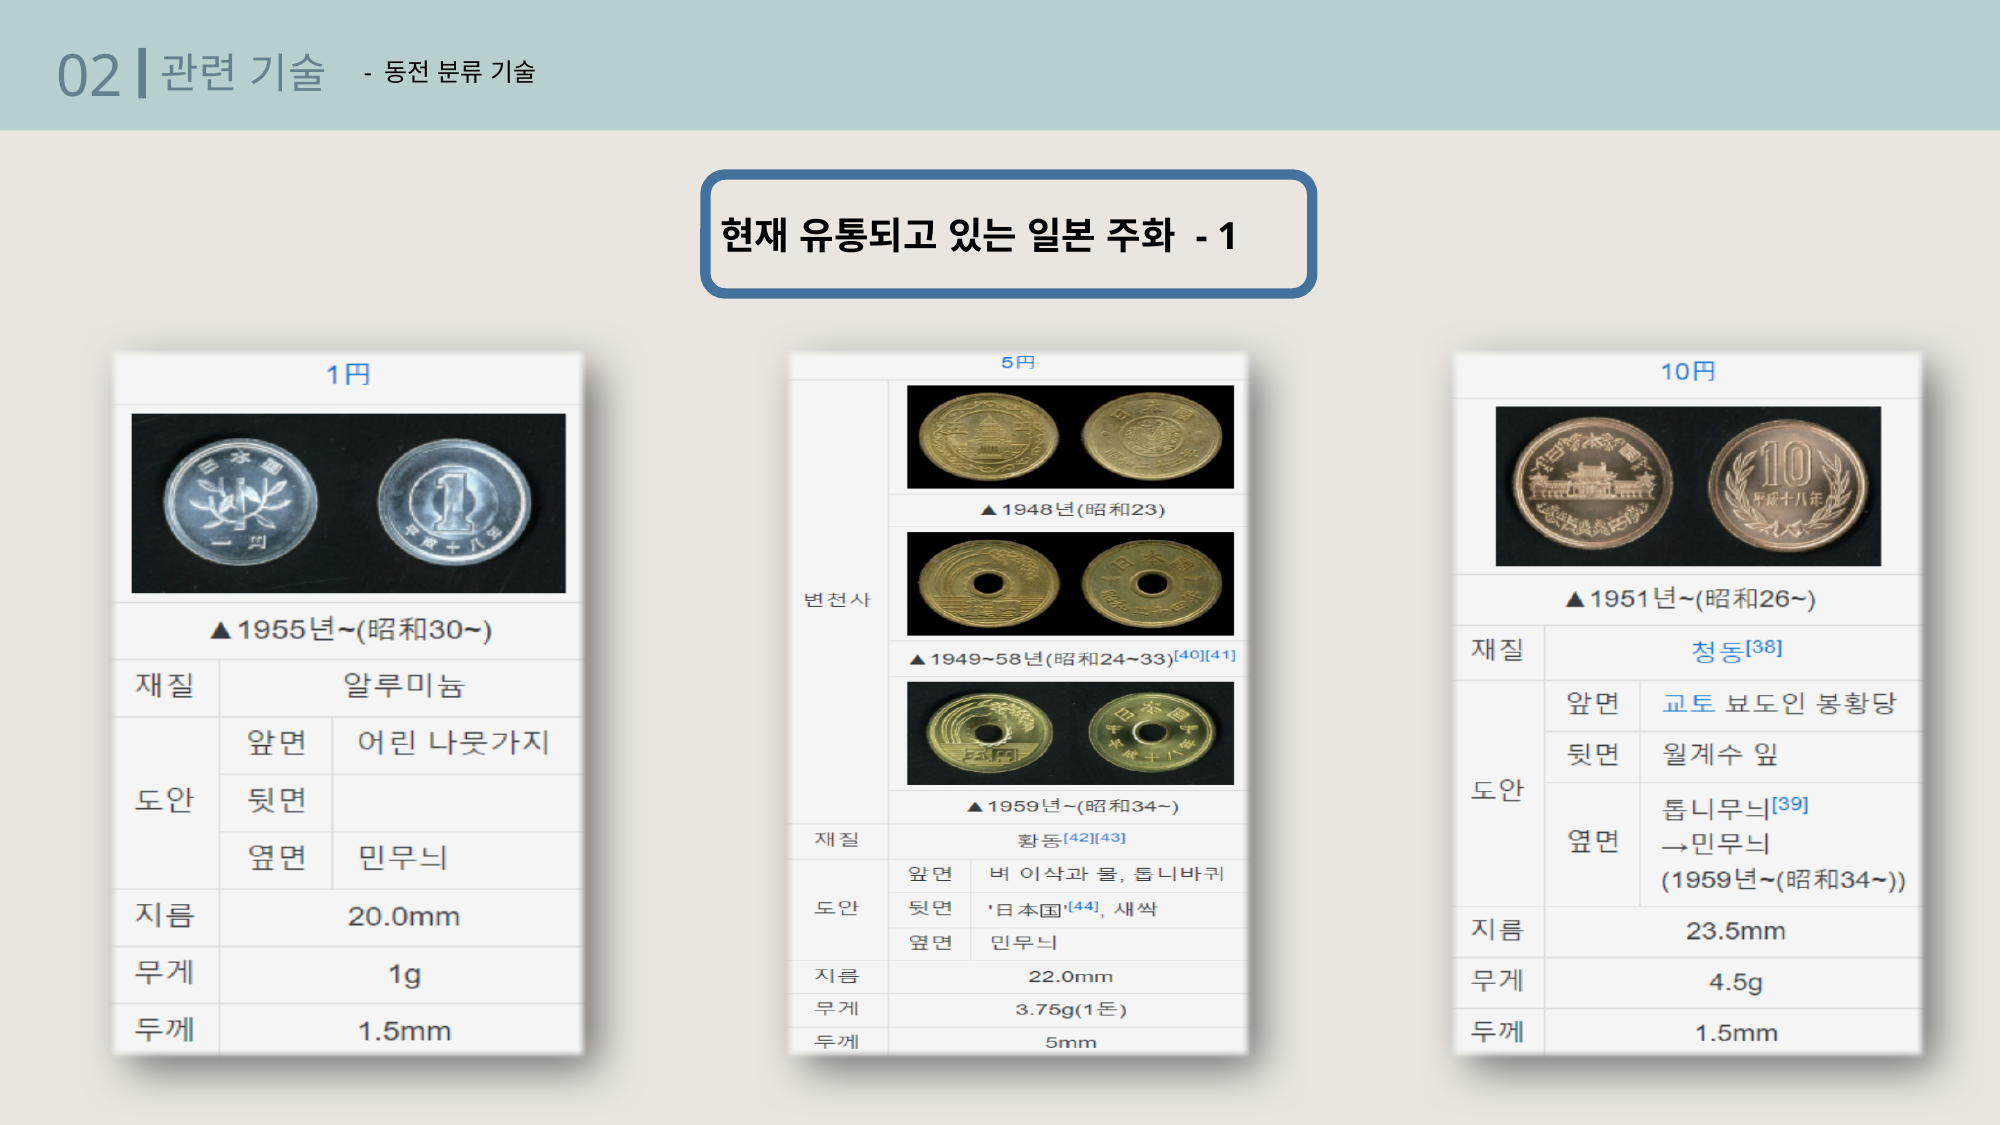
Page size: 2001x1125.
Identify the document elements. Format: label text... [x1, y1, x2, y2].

picture [1448, 346, 1927, 1060]
text_box - 동전 분류 기술 [349, 49, 642, 95]
picture [783, 346, 1253, 1060]
text_box 관련 기술 [145, 39, 588, 105]
picture [107, 346, 588, 1060]
text_box 02 [41, 30, 153, 115]
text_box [705, 174, 1332, 311]
text_box [137, 47, 147, 99]
text_box [0, 0, 2000, 131]
